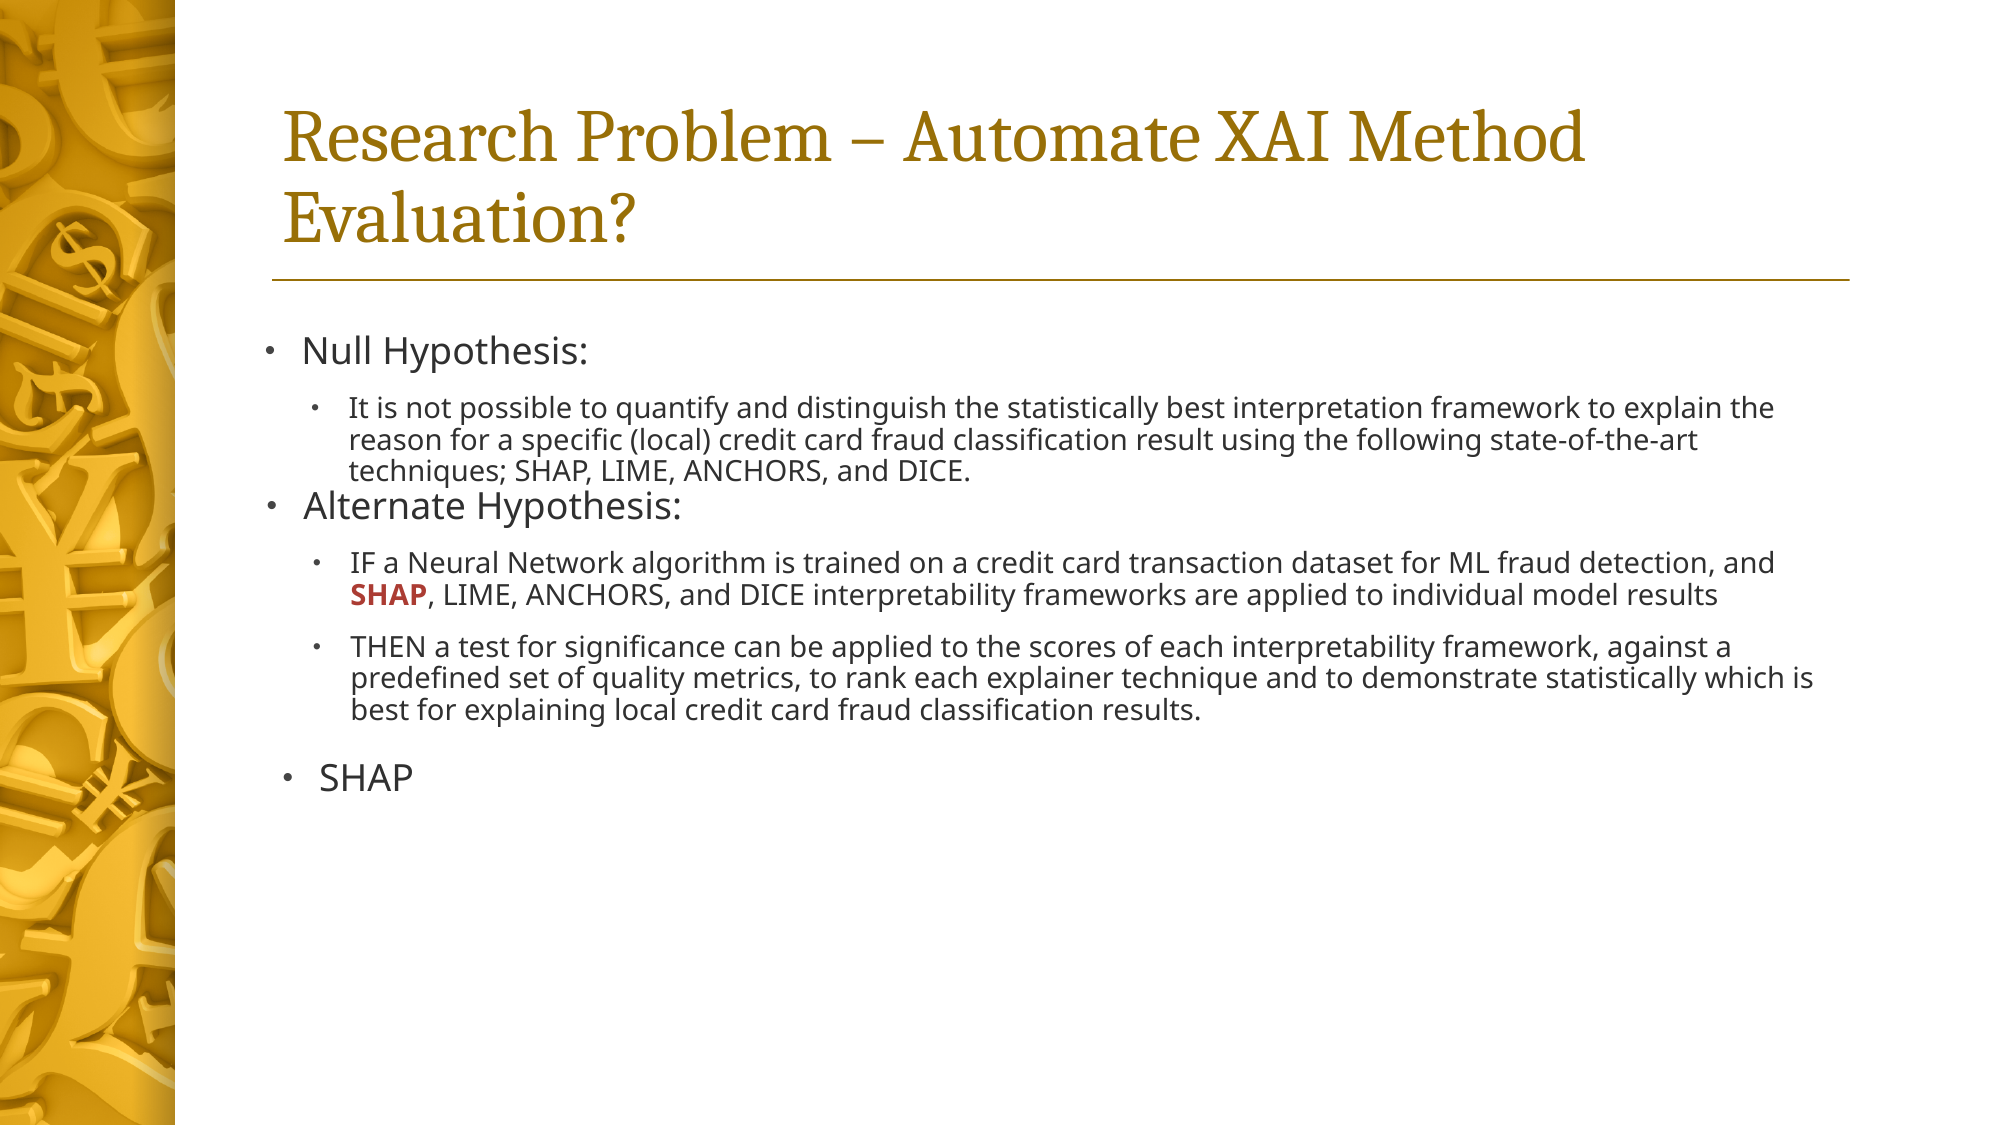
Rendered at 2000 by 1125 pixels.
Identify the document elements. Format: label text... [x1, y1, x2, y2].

text_box SHAP [267, 751, 1880, 942]
list Null Hypothesis: It is not possible to quantify and distinguish the statistically best interpretation framework to explain the reason for a specific (local) credit card fraud classification result using the following state-of-the-art techniques; SHAP, LIME, ANCHORS, and DICE. [249, 324, 1863, 516]
picture [0, 0, 175, 1125]
title Research Problem – Automate XAI Method Evaluation? [267, 66, 1880, 267]
text_box Alternate Hypothesis: IF a Neural Network algorithm is trained on a credit card transaction dataset for ML fraud detection, and SHAP, LIME, ANCHORS, and DICE interpretability frameworks are applied to individual model results THEN a test for significance can be applied to the scores of each interpretability framework, against a predefined set of quality metrics, to rank each explainer technique and to demonstrate statistically which is best for explaining local credit card fraud classification results. [251, 479, 1865, 722]
